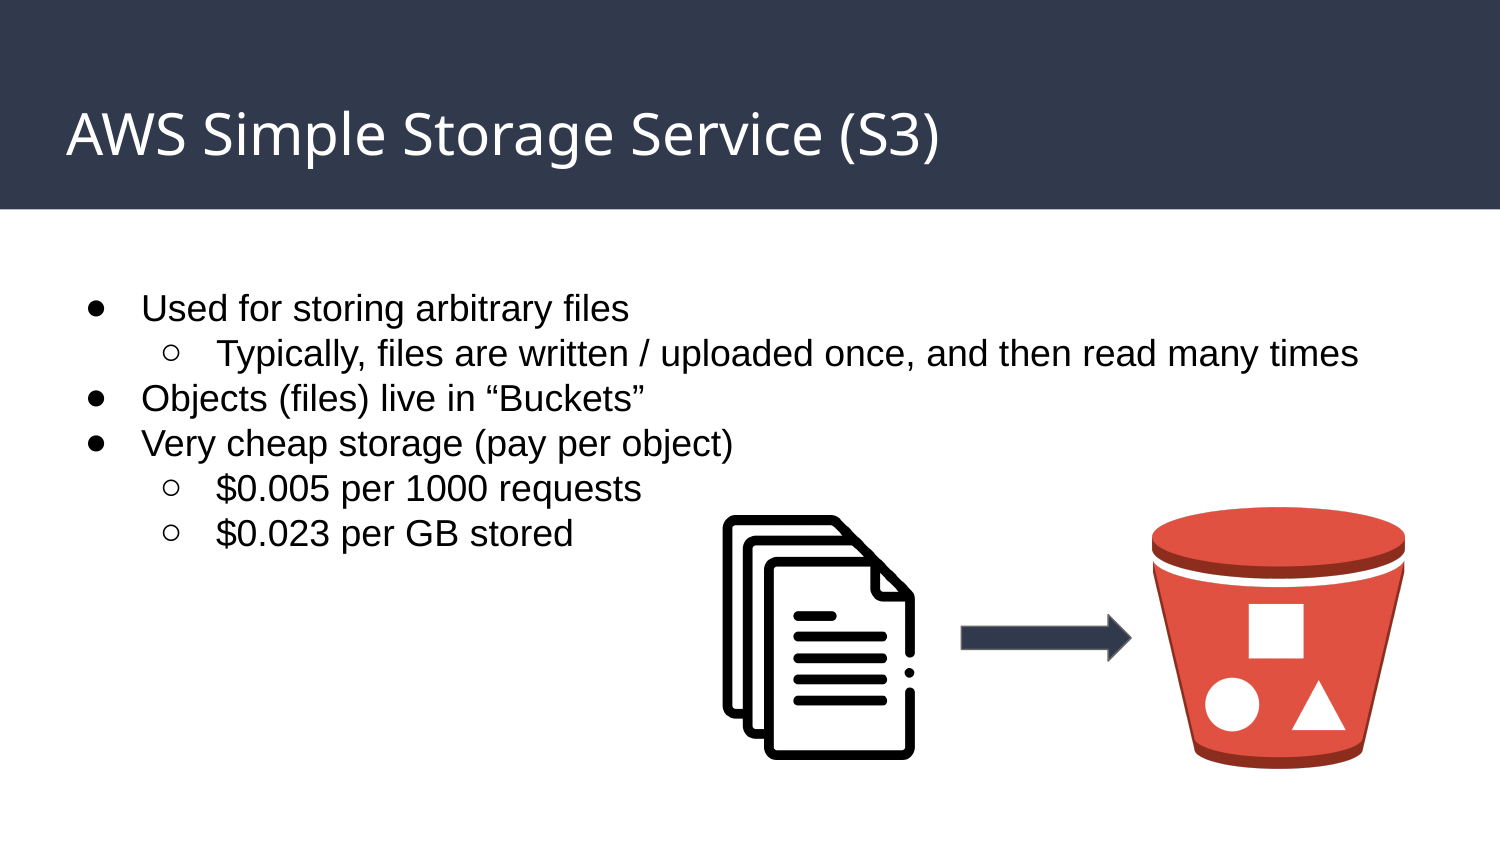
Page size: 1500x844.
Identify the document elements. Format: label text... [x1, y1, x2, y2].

text_box Used for storing arbitrary files Typically, files are written / uploaded once, and then read many times Objects (files) live in “Buckets” Very cheap storage (pay per object) $0.005 per 1000 requests $0.023 per GB stored [51, 268, 1455, 816]
picture [696, 515, 941, 761]
title AWS Simple Storage Service (S3) [51, 82, 1449, 185]
text_box [961, 614, 1132, 662]
picture [1151, 507, 1405, 769]
